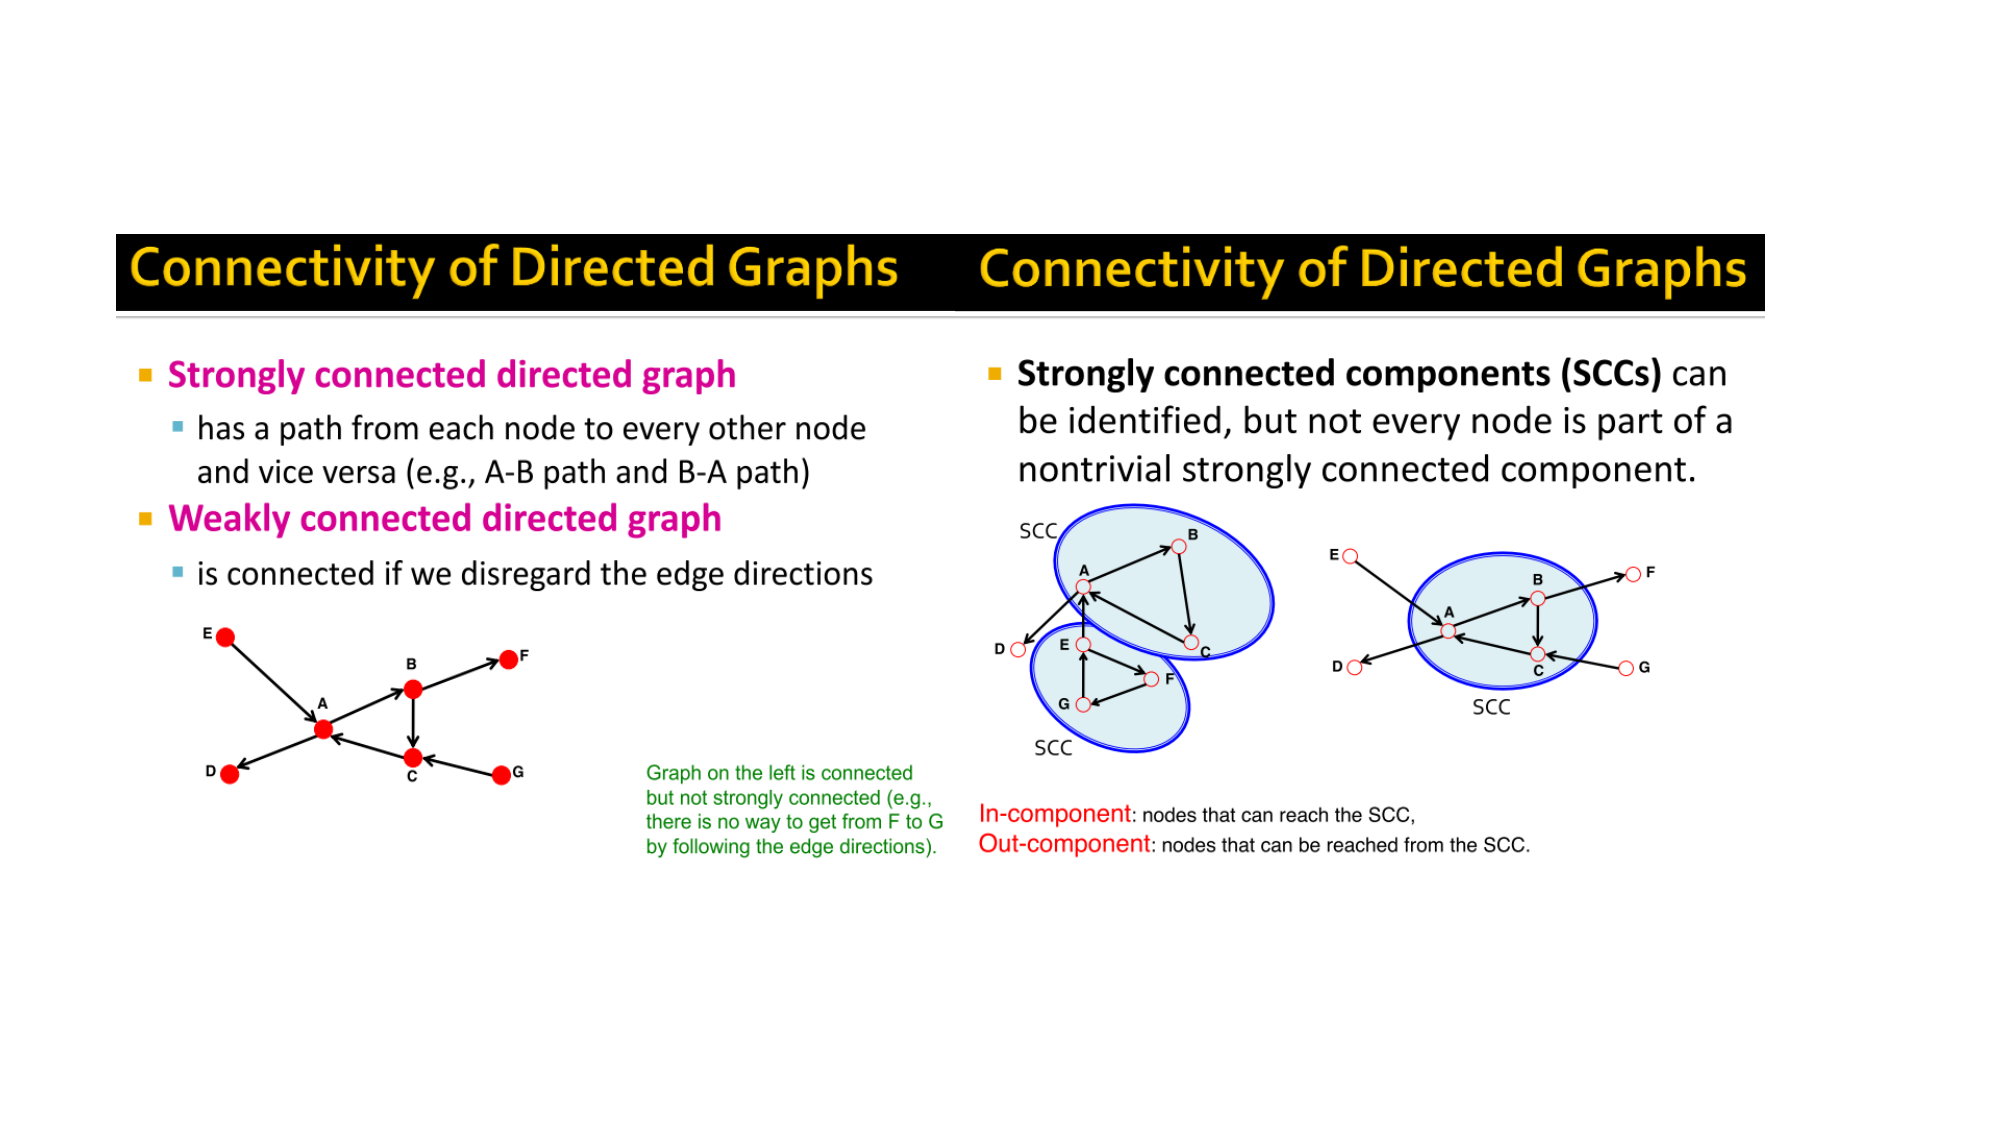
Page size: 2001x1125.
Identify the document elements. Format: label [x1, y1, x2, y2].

picture [116, 234, 1765, 867]
